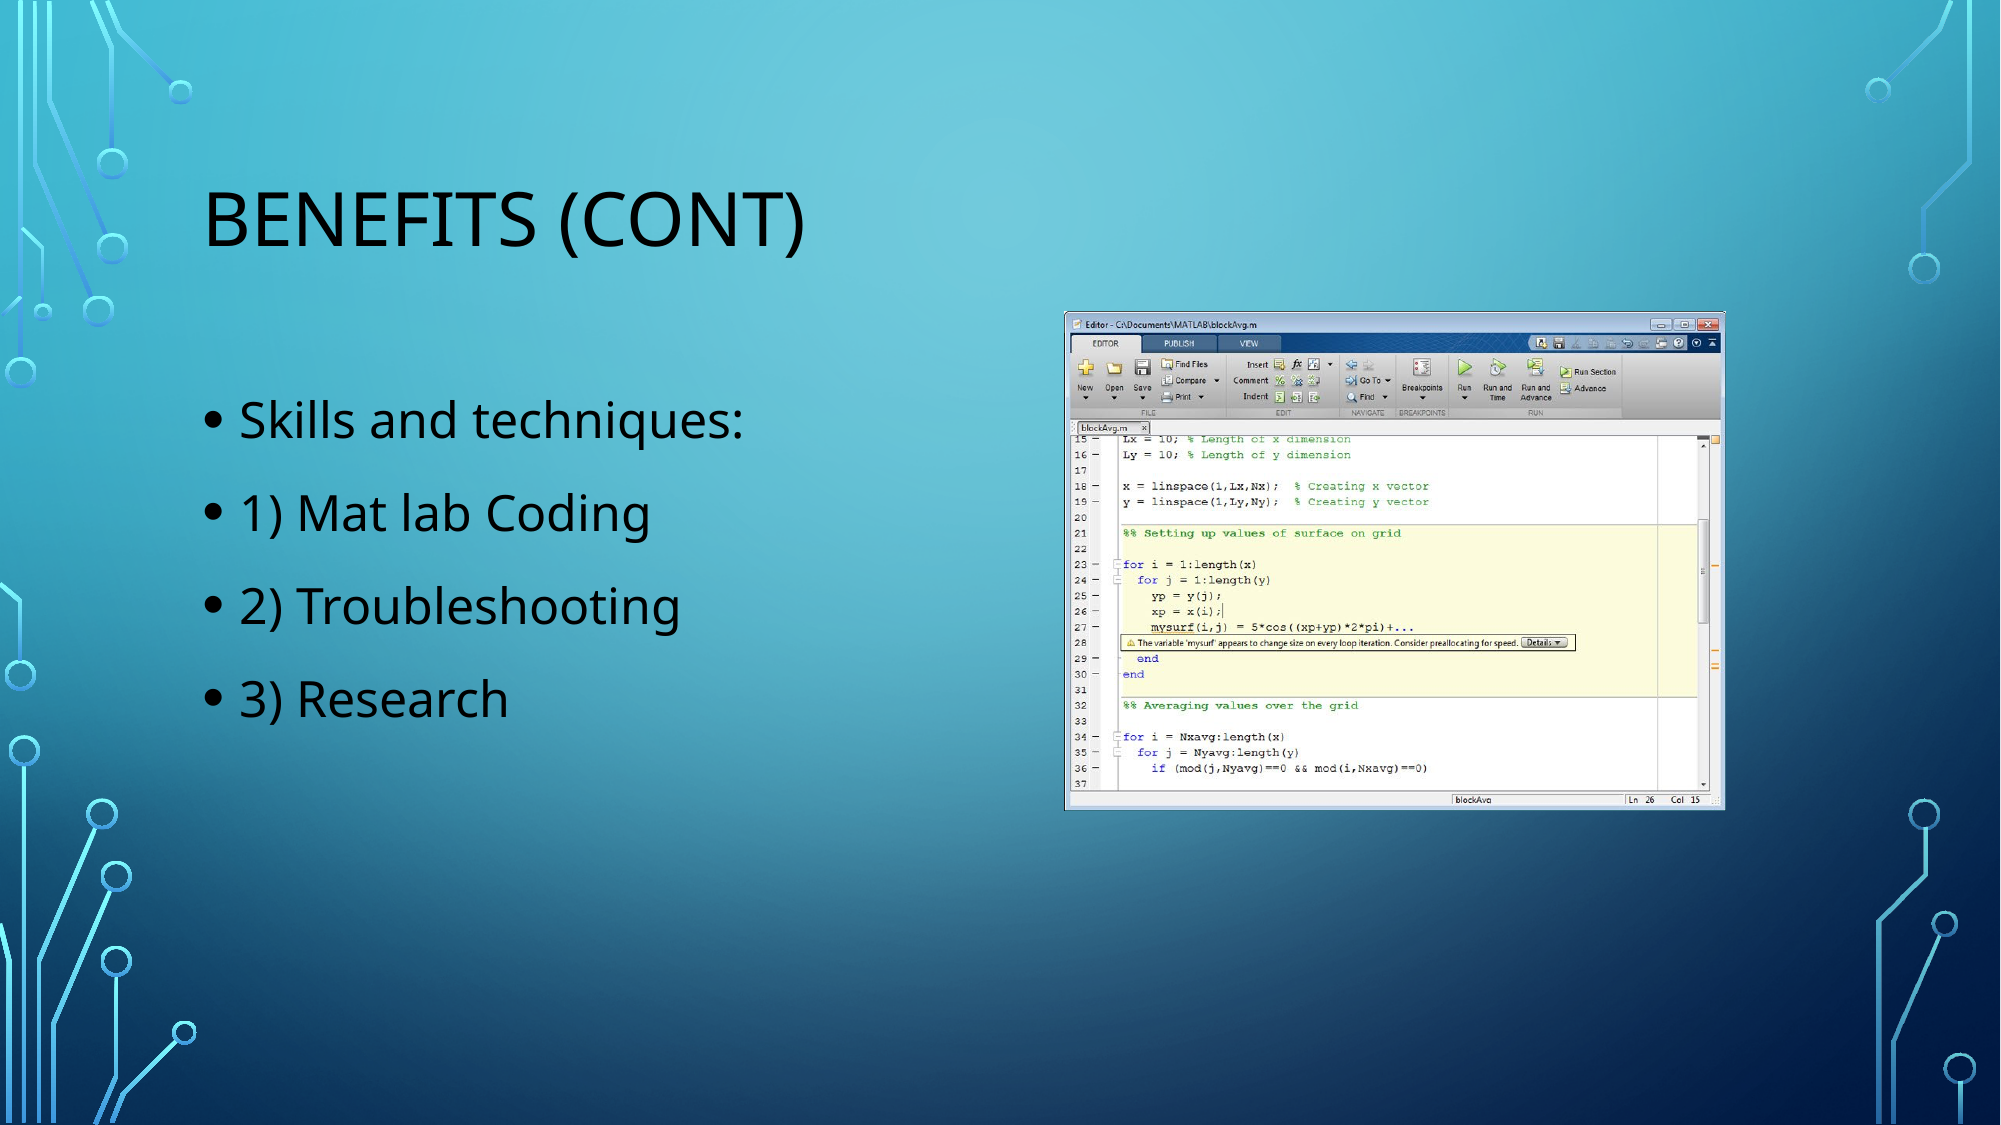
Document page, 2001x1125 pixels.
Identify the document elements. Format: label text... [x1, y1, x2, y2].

picture [1063, 311, 1726, 812]
list Skills and techniques: 1) Mat lab Coding 2) Troubleshooting 3) Research [187, 369, 1813, 950]
title benefits (cont) [187, 101, 1813, 344]
